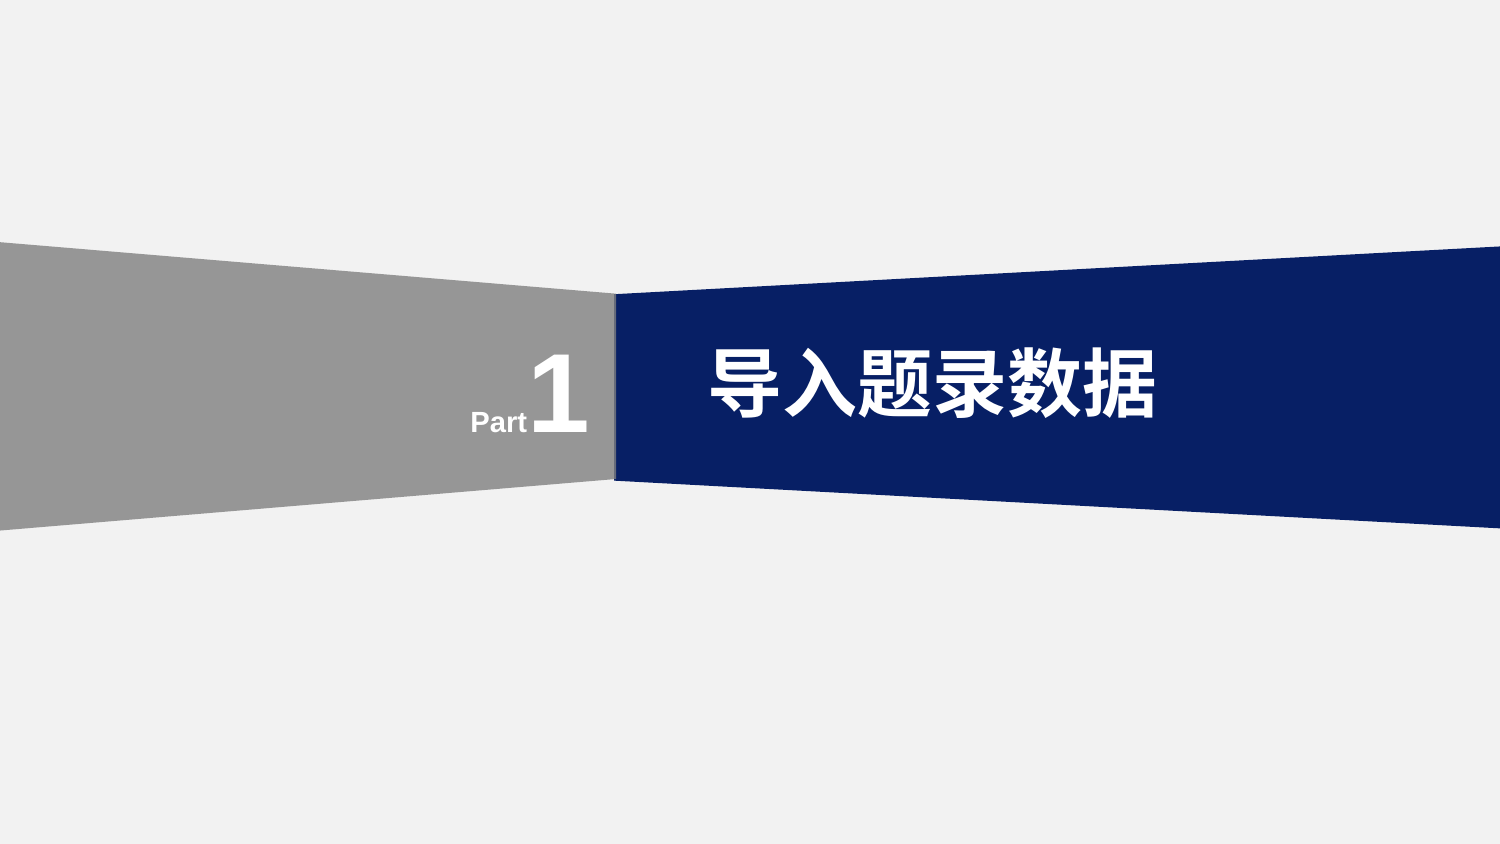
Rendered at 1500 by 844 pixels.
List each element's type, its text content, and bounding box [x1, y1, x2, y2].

text_box [613, 245, 1500, 530]
text_box [0, 241, 618, 532]
text_box 导入题录数据 [695, 331, 1169, 433]
text_box Part1 [459, 314, 602, 461]
